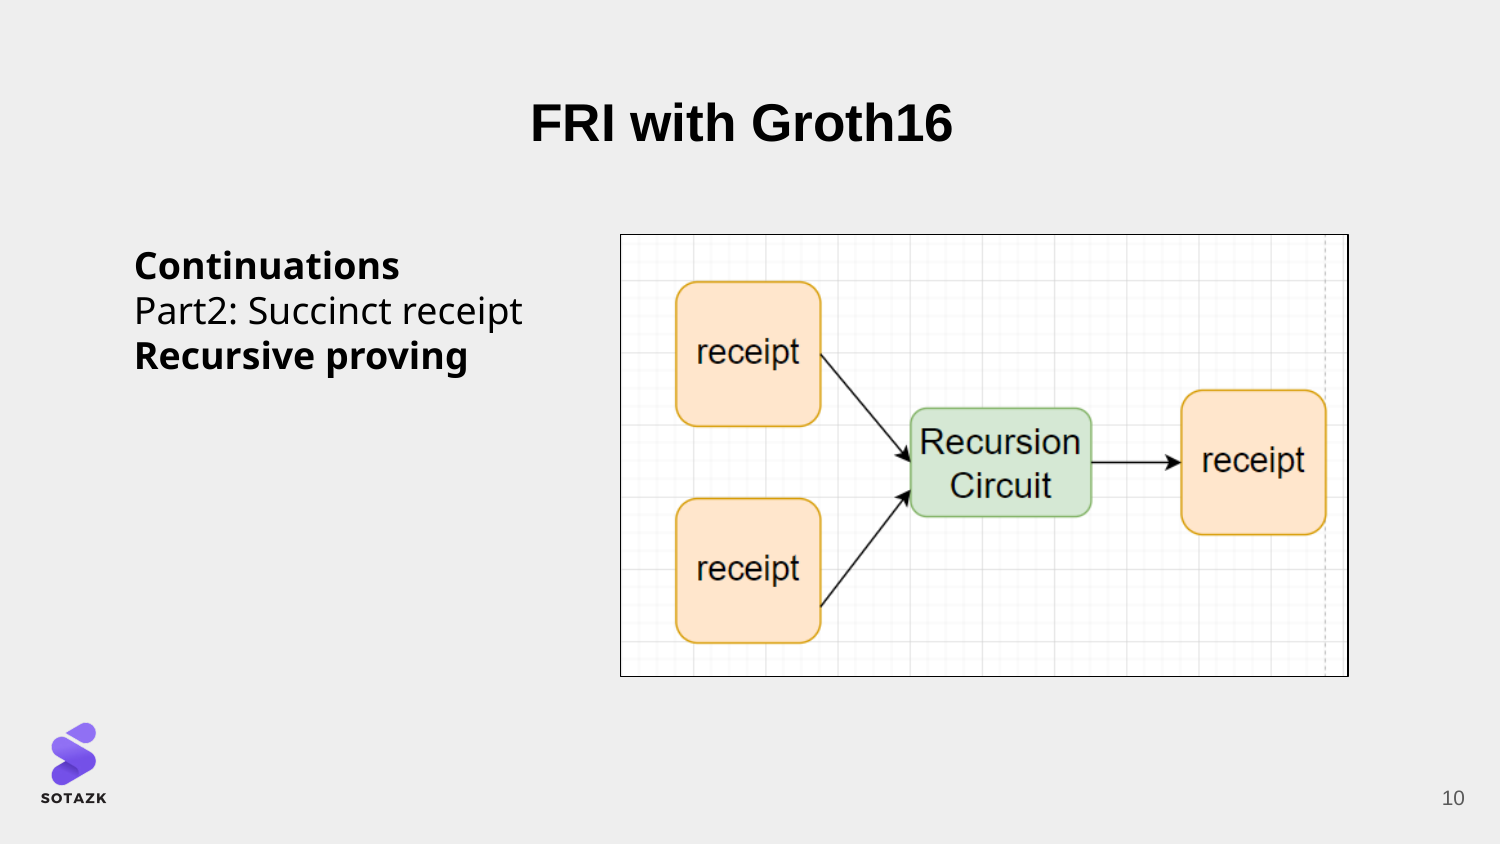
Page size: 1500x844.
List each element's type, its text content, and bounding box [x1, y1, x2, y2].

picture [29, 719, 120, 806]
text_box Continuations Part2: Succinct receipt Recursive proving [118, 227, 1383, 613]
slide_number ‹#› [1417, 764, 1480, 830]
title FRI with Groth16 [51, 72, 1449, 167]
picture [620, 234, 1348, 676]
